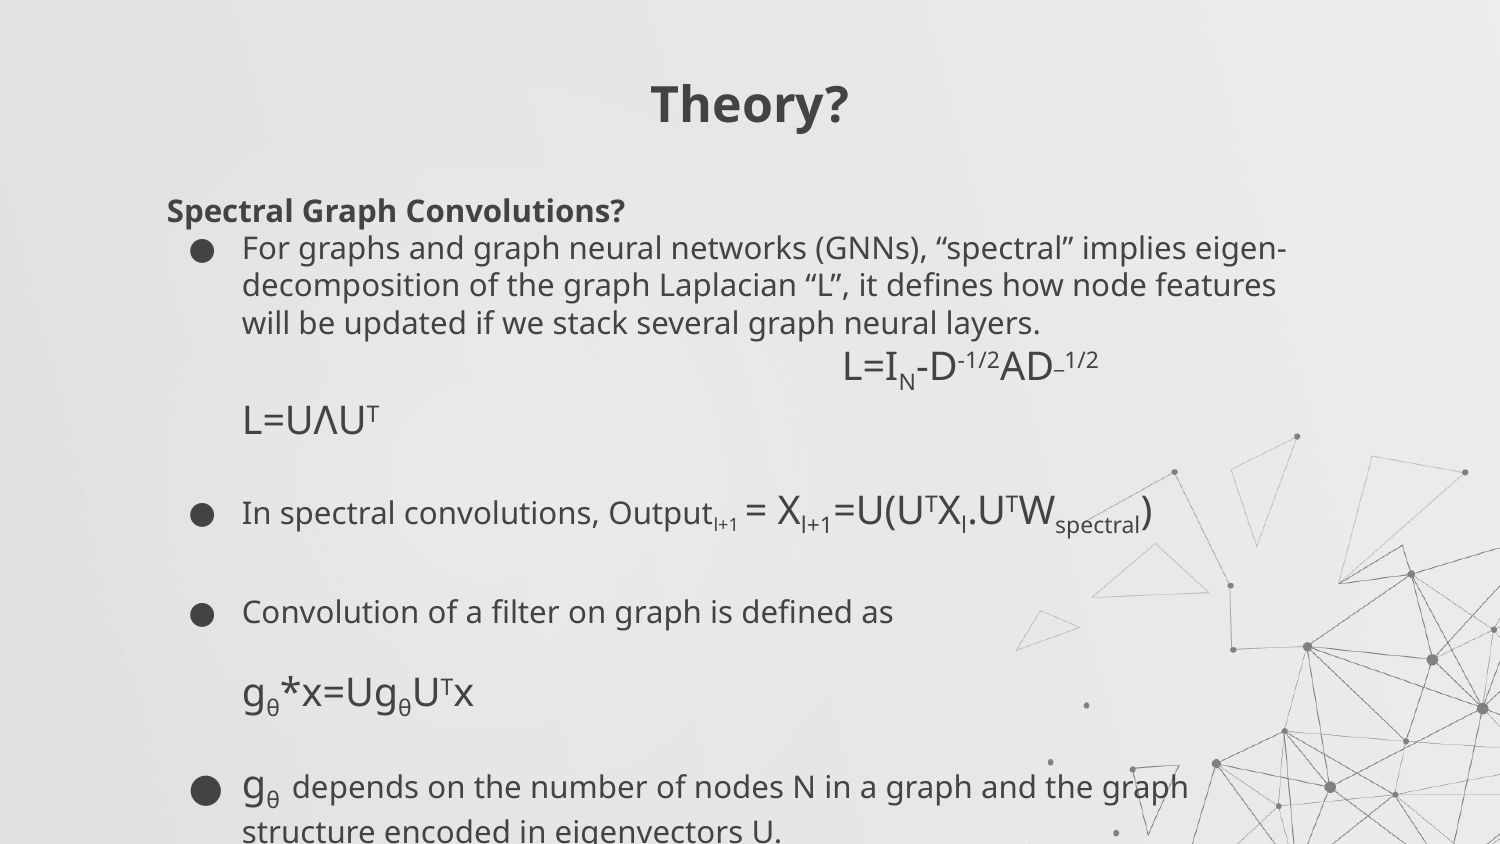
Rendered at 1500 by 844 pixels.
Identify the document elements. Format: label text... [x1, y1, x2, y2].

title Theory? [322, 57, 1178, 175]
picture [0, 0, 1500, 844]
text_box Spectral Graph Convolutions? For graphs and graph neural networks (GNNs), “spectral” implies eigen-decomposition of the graph Laplacian “L”, it defines how node features will be updated if we stack several graph neural layers. L=IN-D-1/2AD_1/2 L=UɅUT In spectral convolutions, Outputl+1 = Xl+1=U(UTXl.UTWspectral) Convolution of a filter on graph is defined as gθ*x=UgθUTx gθ depends on the number of nodes N in a graph and the graph structure encoded in eigenvectors U. [151, 175, 1332, 758]
